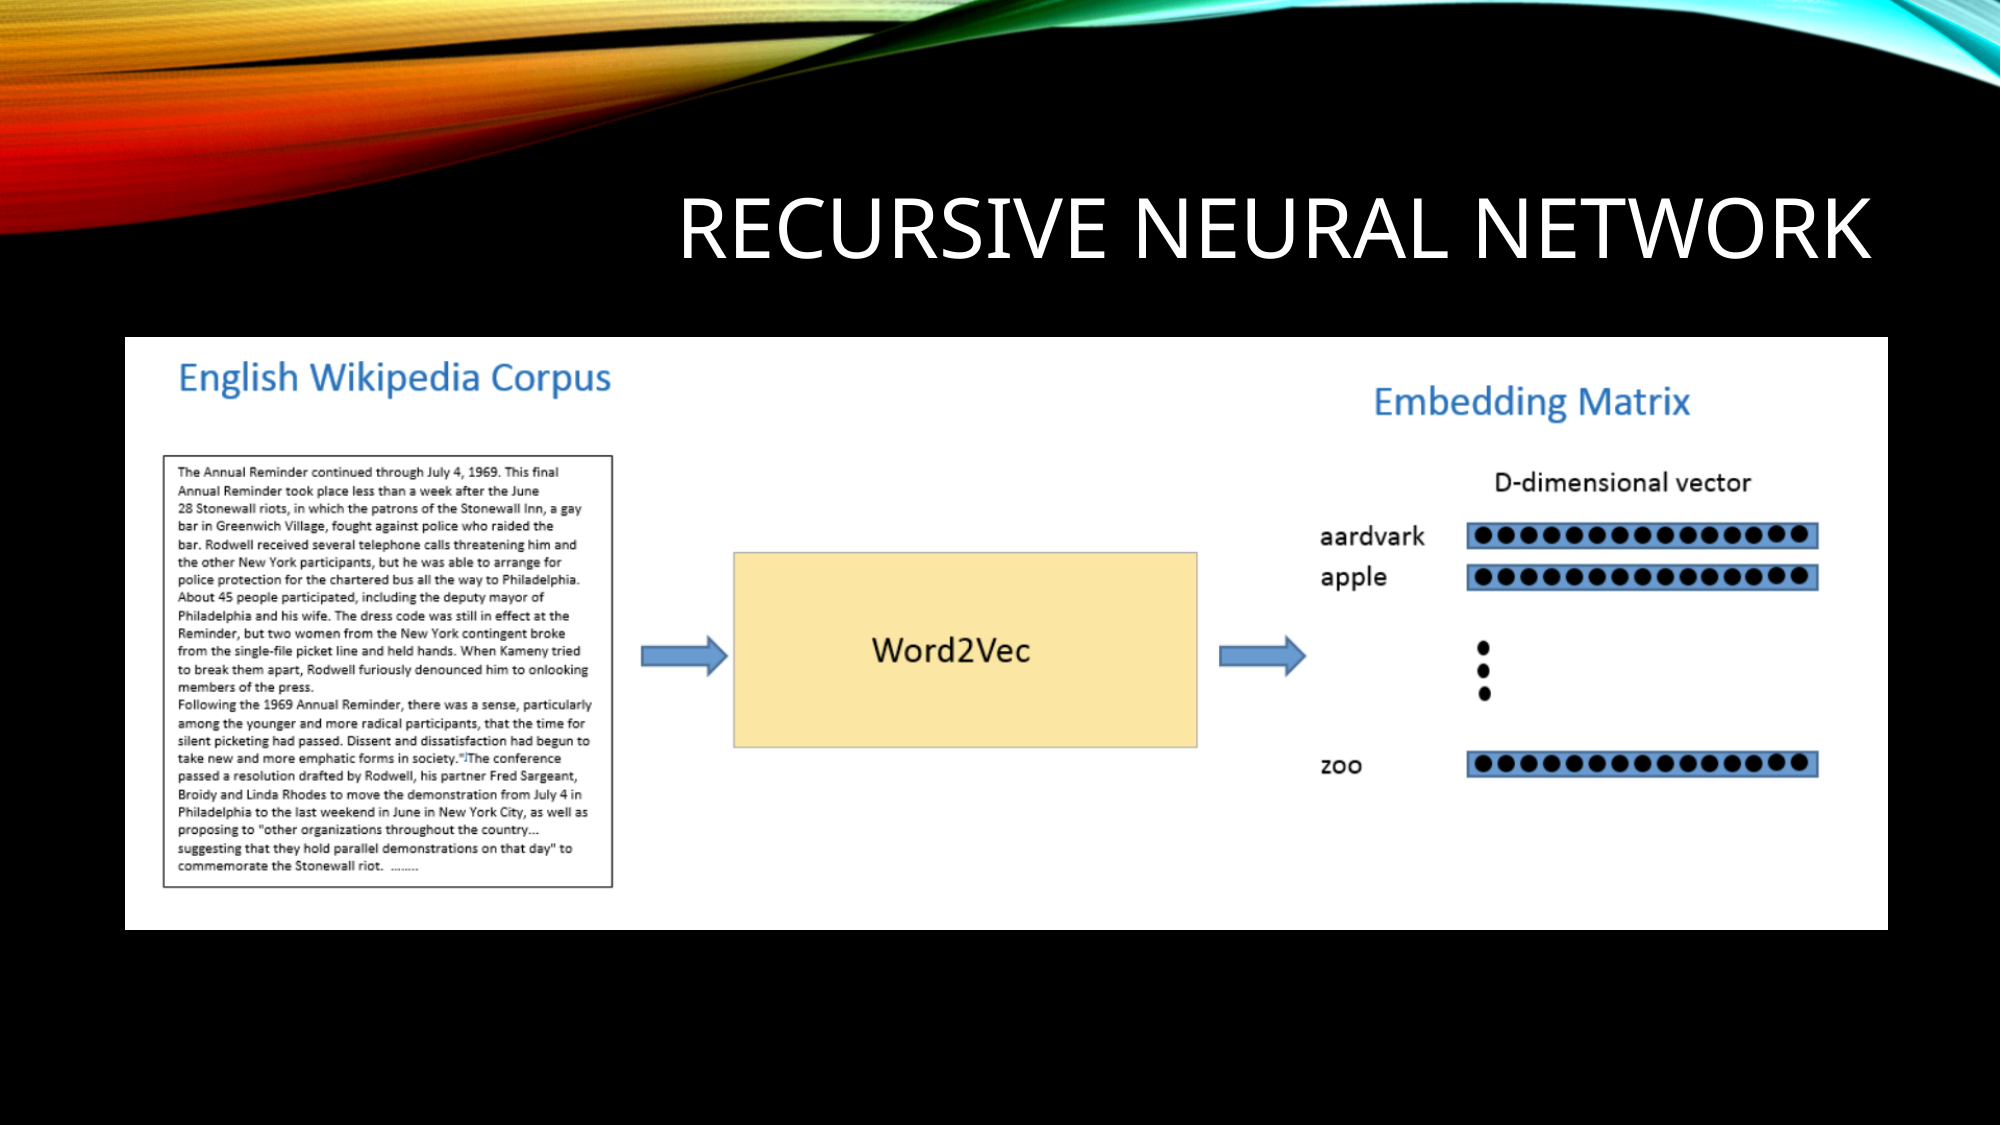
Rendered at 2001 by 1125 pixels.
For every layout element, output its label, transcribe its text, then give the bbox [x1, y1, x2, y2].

title Recursive neural network [474, 125, 1888, 337]
picture [124, 337, 1888, 930]
picture [0, 0, 2000, 237]
